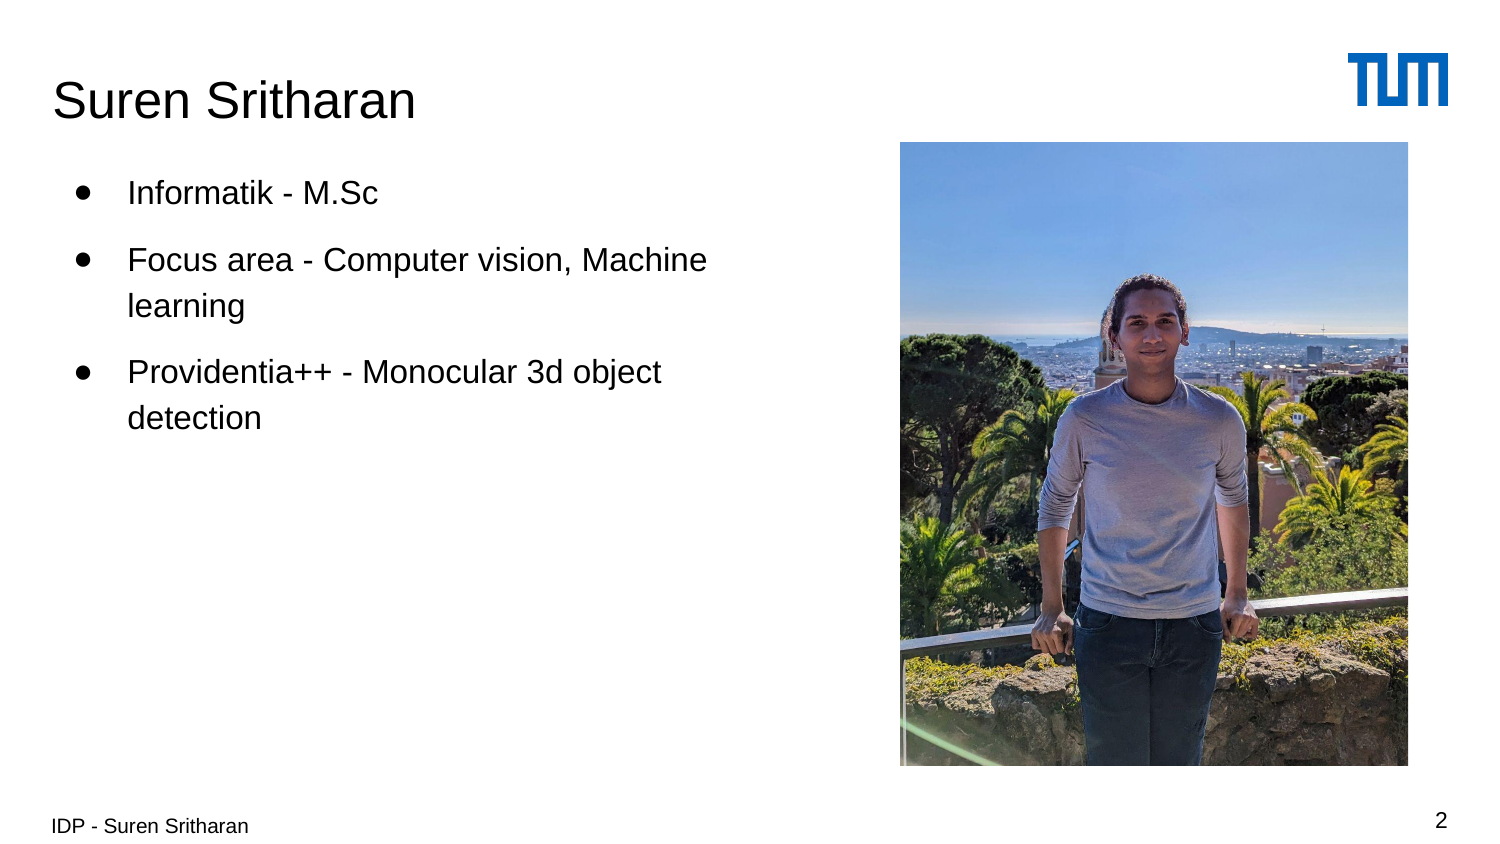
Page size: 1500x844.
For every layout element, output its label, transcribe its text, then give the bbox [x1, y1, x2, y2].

slide_number ‹#› [1112, 796, 1448, 842]
list Informatik - M.Sc Focus area - Computer vision, Machine learning Providentia++ - Monocular 3d object detection [52, 190, 725, 746]
title Suren Sritharan [52, 48, 1449, 190]
footer IDP - Suren Sritharan [51, 796, 1112, 842]
picture [899, 141, 1409, 767]
